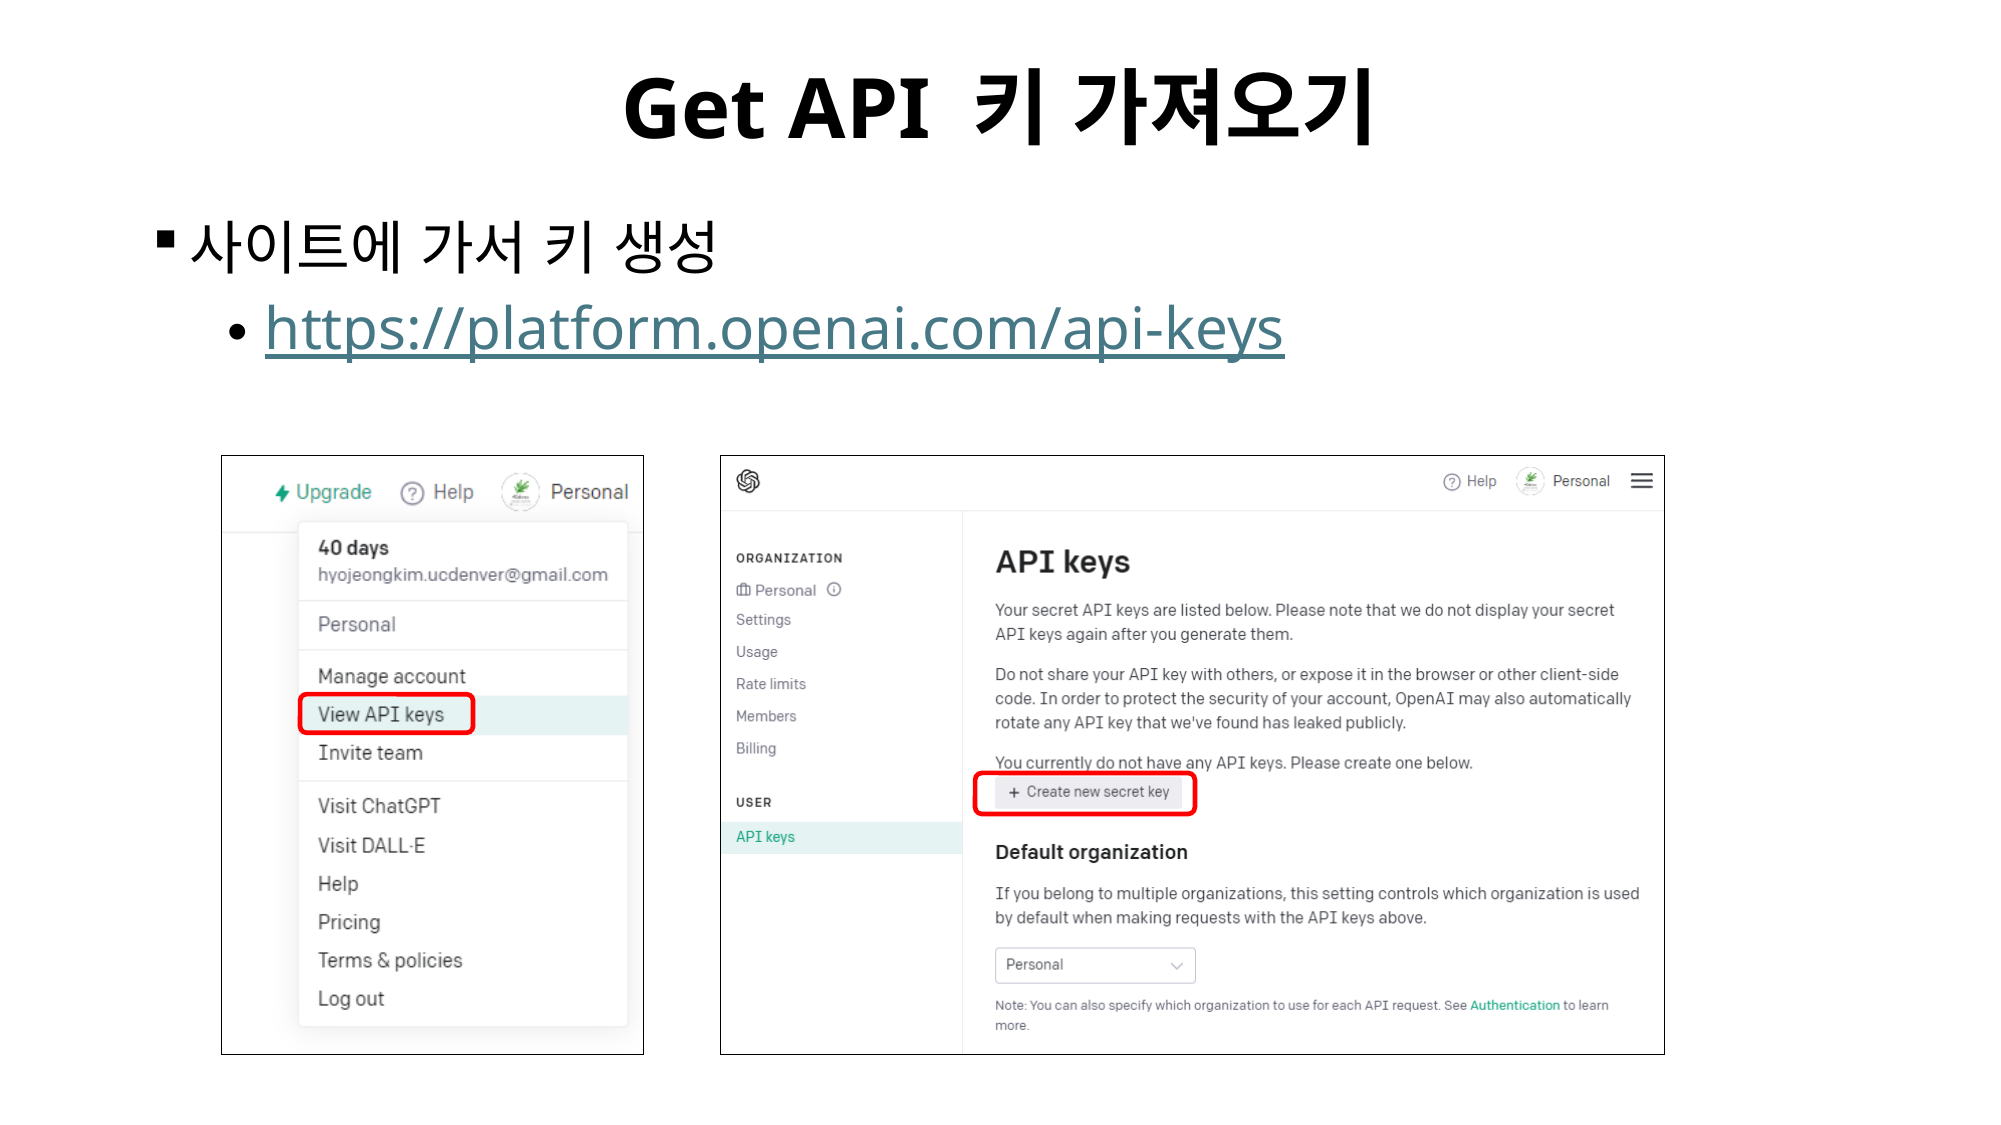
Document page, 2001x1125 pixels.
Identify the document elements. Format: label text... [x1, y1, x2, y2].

picture [719, 454, 1665, 1056]
picture [221, 454, 644, 1056]
title Get API 키 가져오기 [137, 59, 1863, 163]
list 사이트에 가서 키 생성 https://platform.openai.com/api-keys [137, 203, 1863, 1014]
